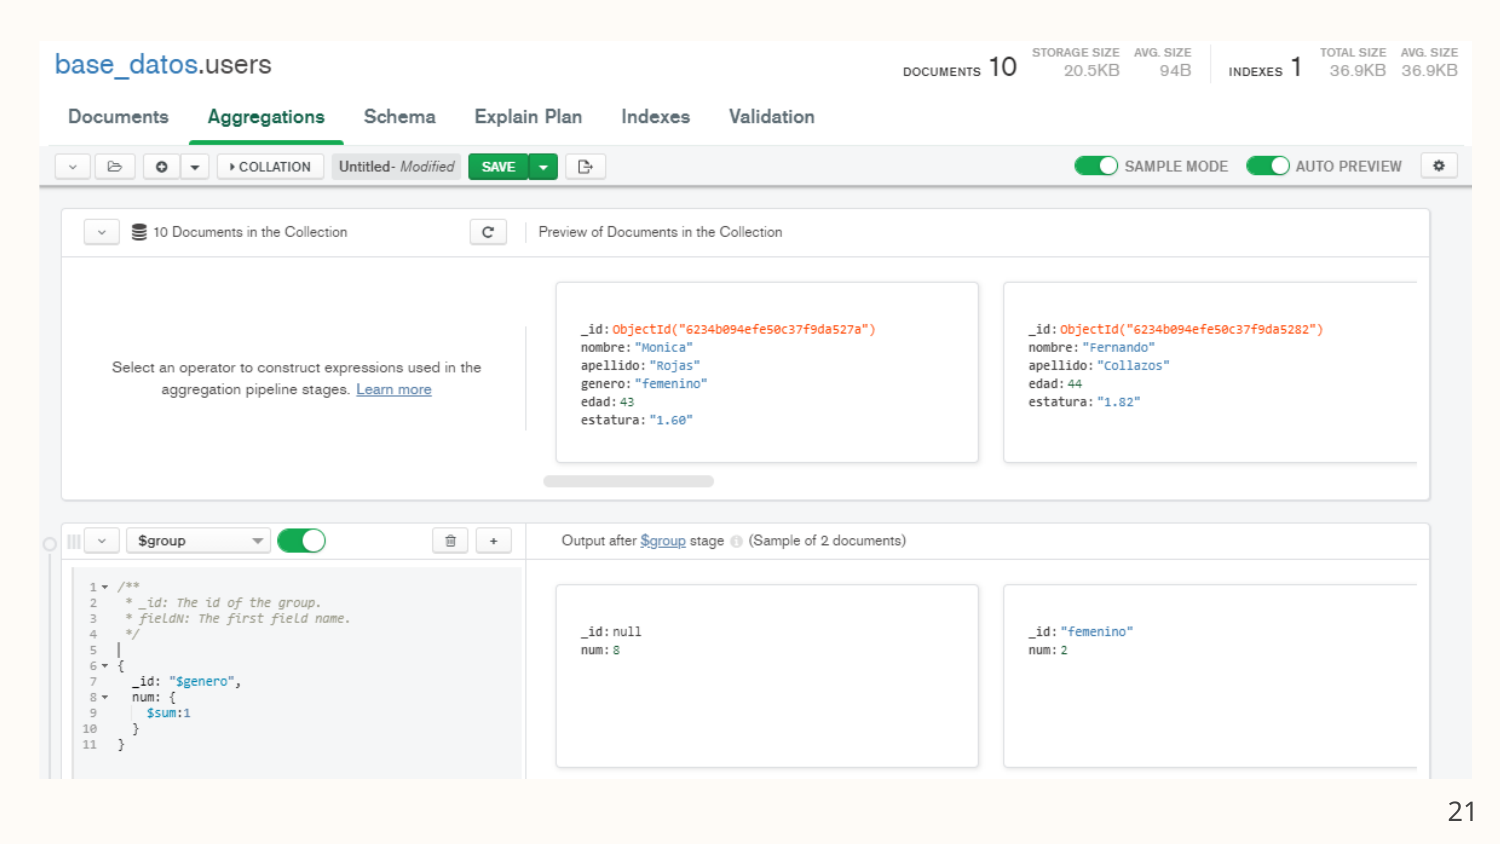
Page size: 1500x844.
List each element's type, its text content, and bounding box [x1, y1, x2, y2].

picture [39, 40, 1473, 780]
slide_number ‹#› [1403, 779, 1494, 844]
